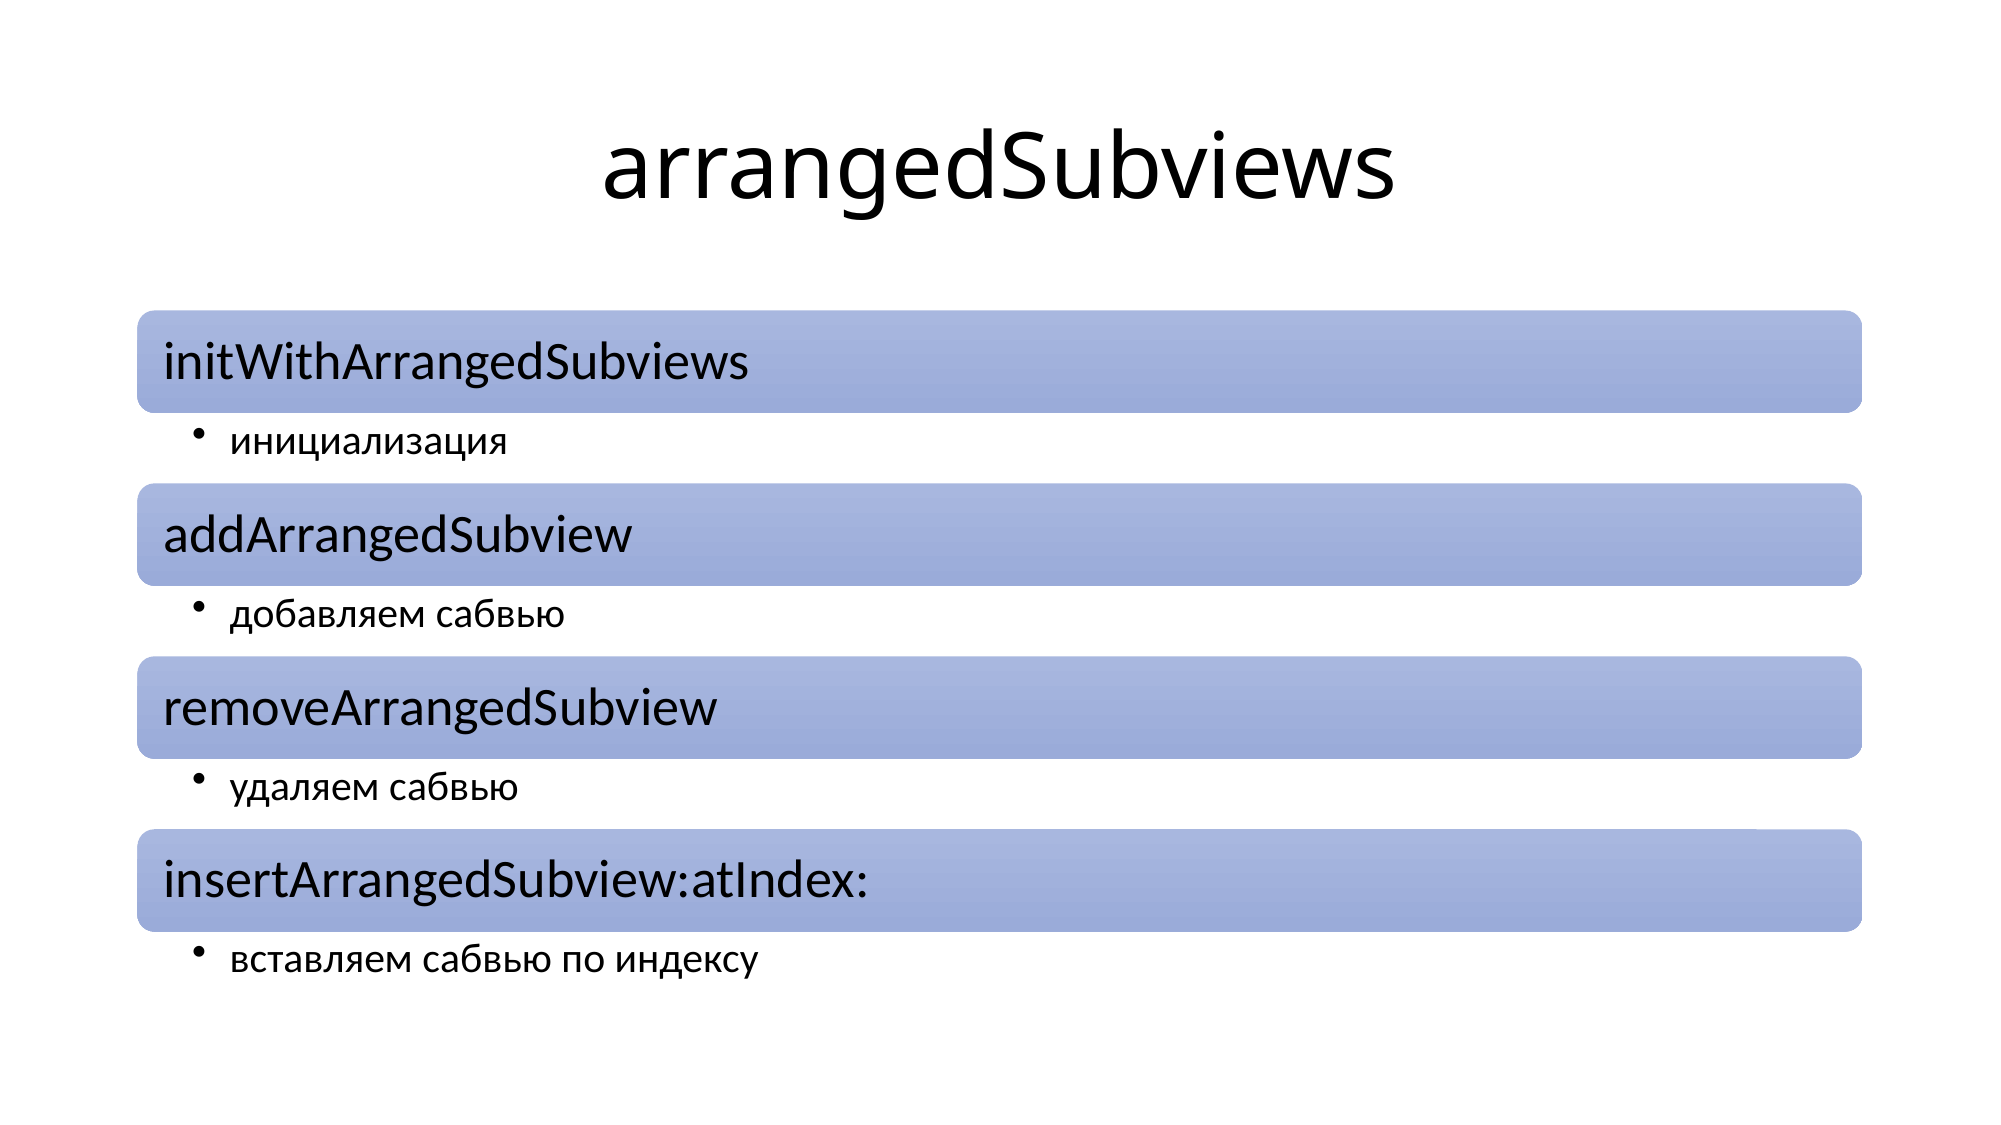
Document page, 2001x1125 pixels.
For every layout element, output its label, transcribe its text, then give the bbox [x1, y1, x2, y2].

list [137, 299, 1863, 1014]
title arrangedSubviews [137, 59, 1863, 278]
